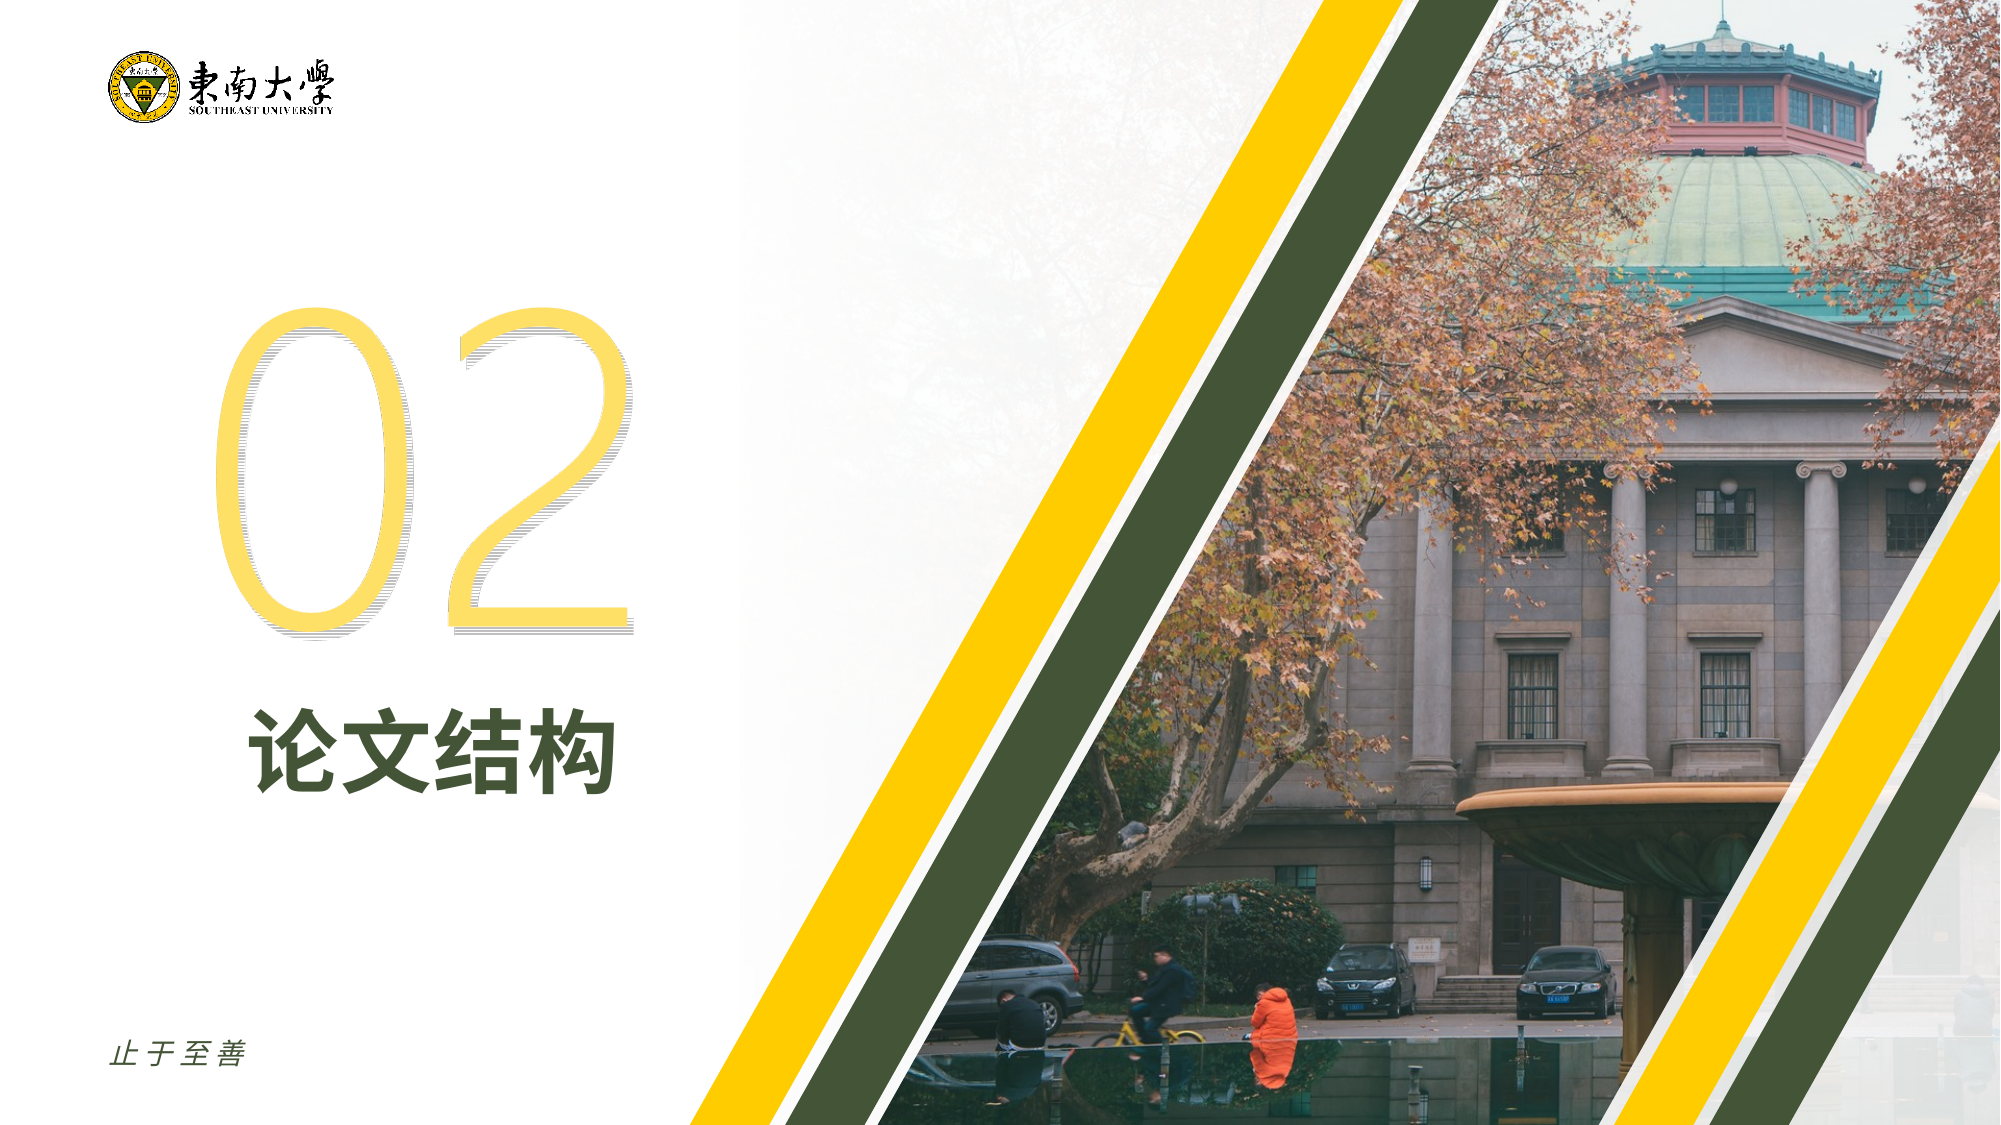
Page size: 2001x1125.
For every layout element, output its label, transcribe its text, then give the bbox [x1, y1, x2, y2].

picture [877, 0, 2000, 1125]
picture [108, 51, 334, 123]
picture [182, 220, 672, 747]
slide_number 止于至善 [108, 1022, 657, 1083]
list 论文结构 [0, 687, 881, 807]
